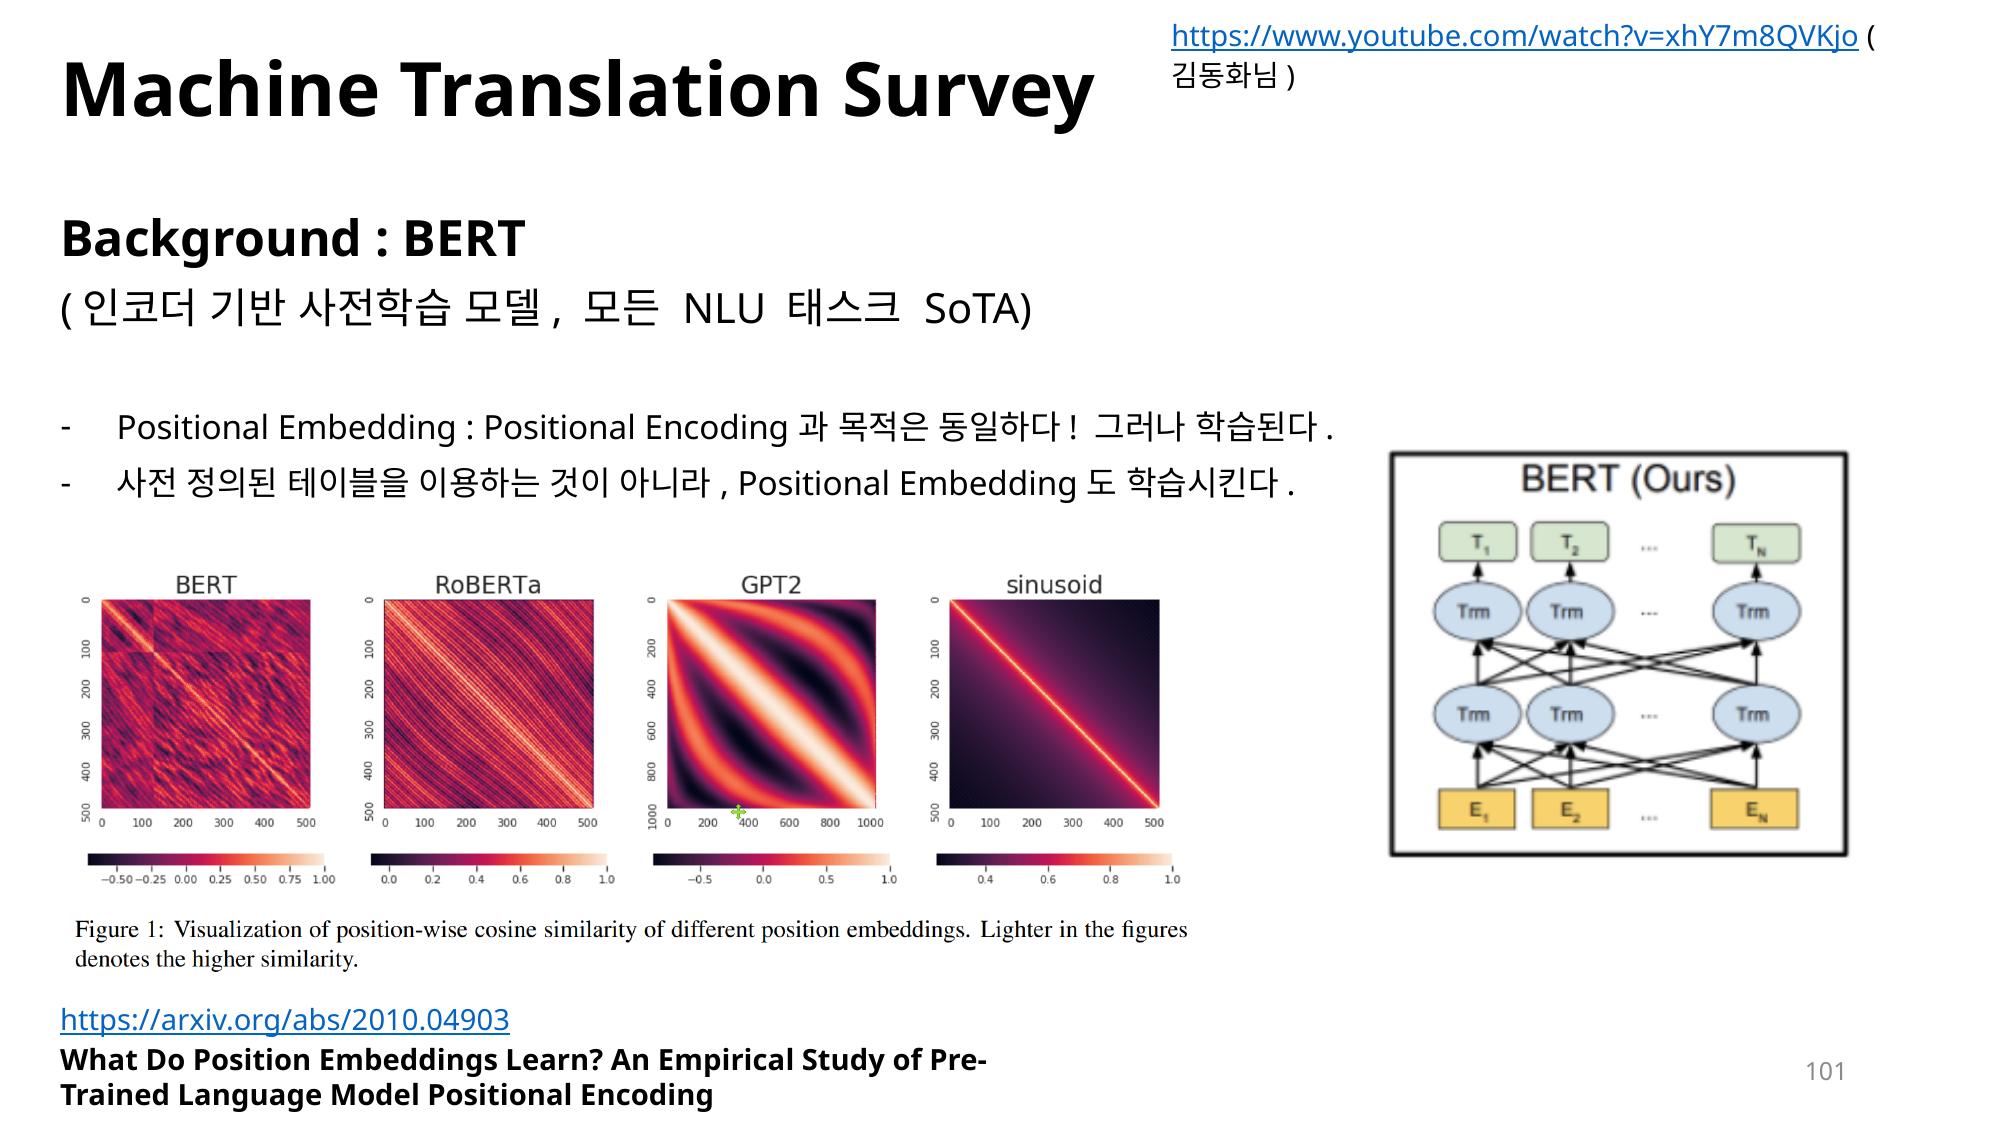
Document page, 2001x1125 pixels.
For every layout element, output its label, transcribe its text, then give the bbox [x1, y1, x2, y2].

picture [45, 555, 1215, 978]
subtitle Background : BERT (인코더 기반 사전학습 모델, 모든 NLU 태스크 SoTA) Positional Embedding : Positional Encoding과 목적은 동일하다! 그러나 학습된다. 사전 정의된 테이블을 이용하는 것이 아니라, Positional Embedding도 학습시킨다. [45, 205, 1656, 1117]
text_box https://www.youtube.com/watch?v=xhY7m8QVKjo (김동화님) [1156, 9, 2000, 100]
slide_number 101 [1412, 1042, 1863, 1103]
text_box https://arxiv.org/abs/2010.04903 What Do Position Embeddings Learn? An Empirical Study of Pre-Trained Language Model Positional Encoding [45, 994, 1046, 1125]
text_box Machine Translation Survey [45, 0, 1271, 141]
picture [1363, 420, 1868, 882]
